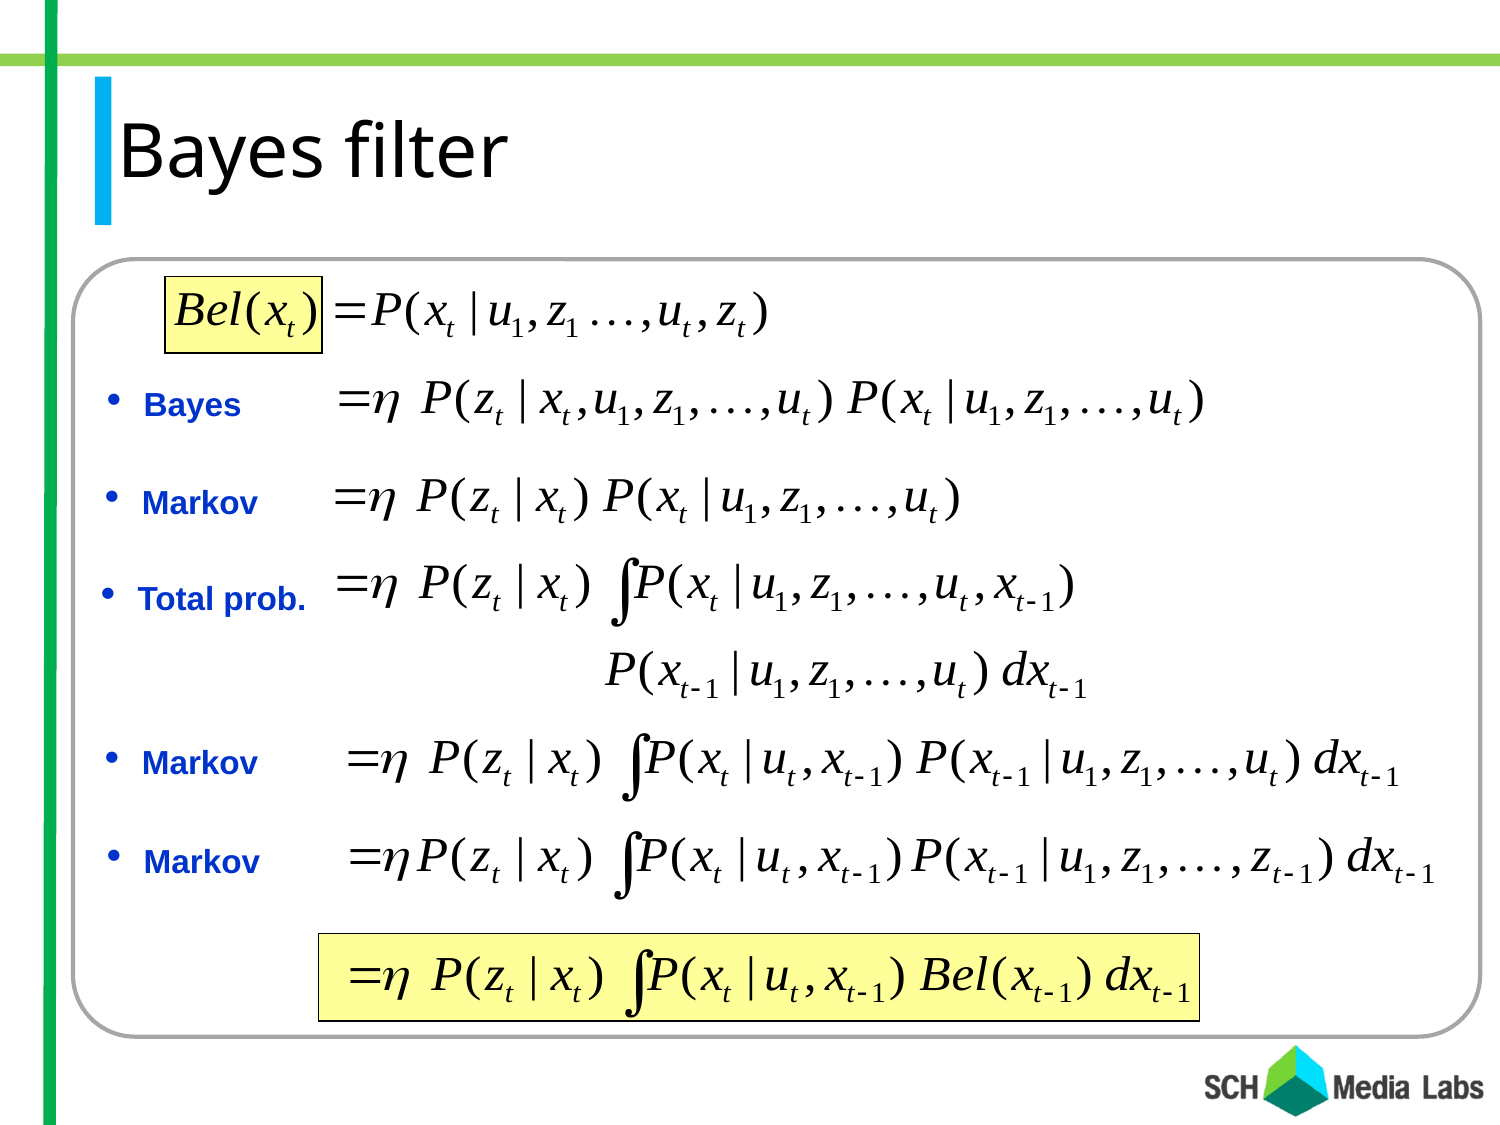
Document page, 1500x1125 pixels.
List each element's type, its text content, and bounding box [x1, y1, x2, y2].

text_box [87, 276, 1200, 1022]
picture [164, 276, 780, 351]
picture [335, 716, 1409, 807]
text_box Bayes filter [103, 71, 1397, 236]
picture [337, 932, 1199, 1023]
picture [326, 364, 1213, 438]
picture [1186, 1038, 1500, 1125]
picture [322, 462, 969, 536]
picture [324, 537, 1094, 711]
picture [337, 814, 1442, 905]
